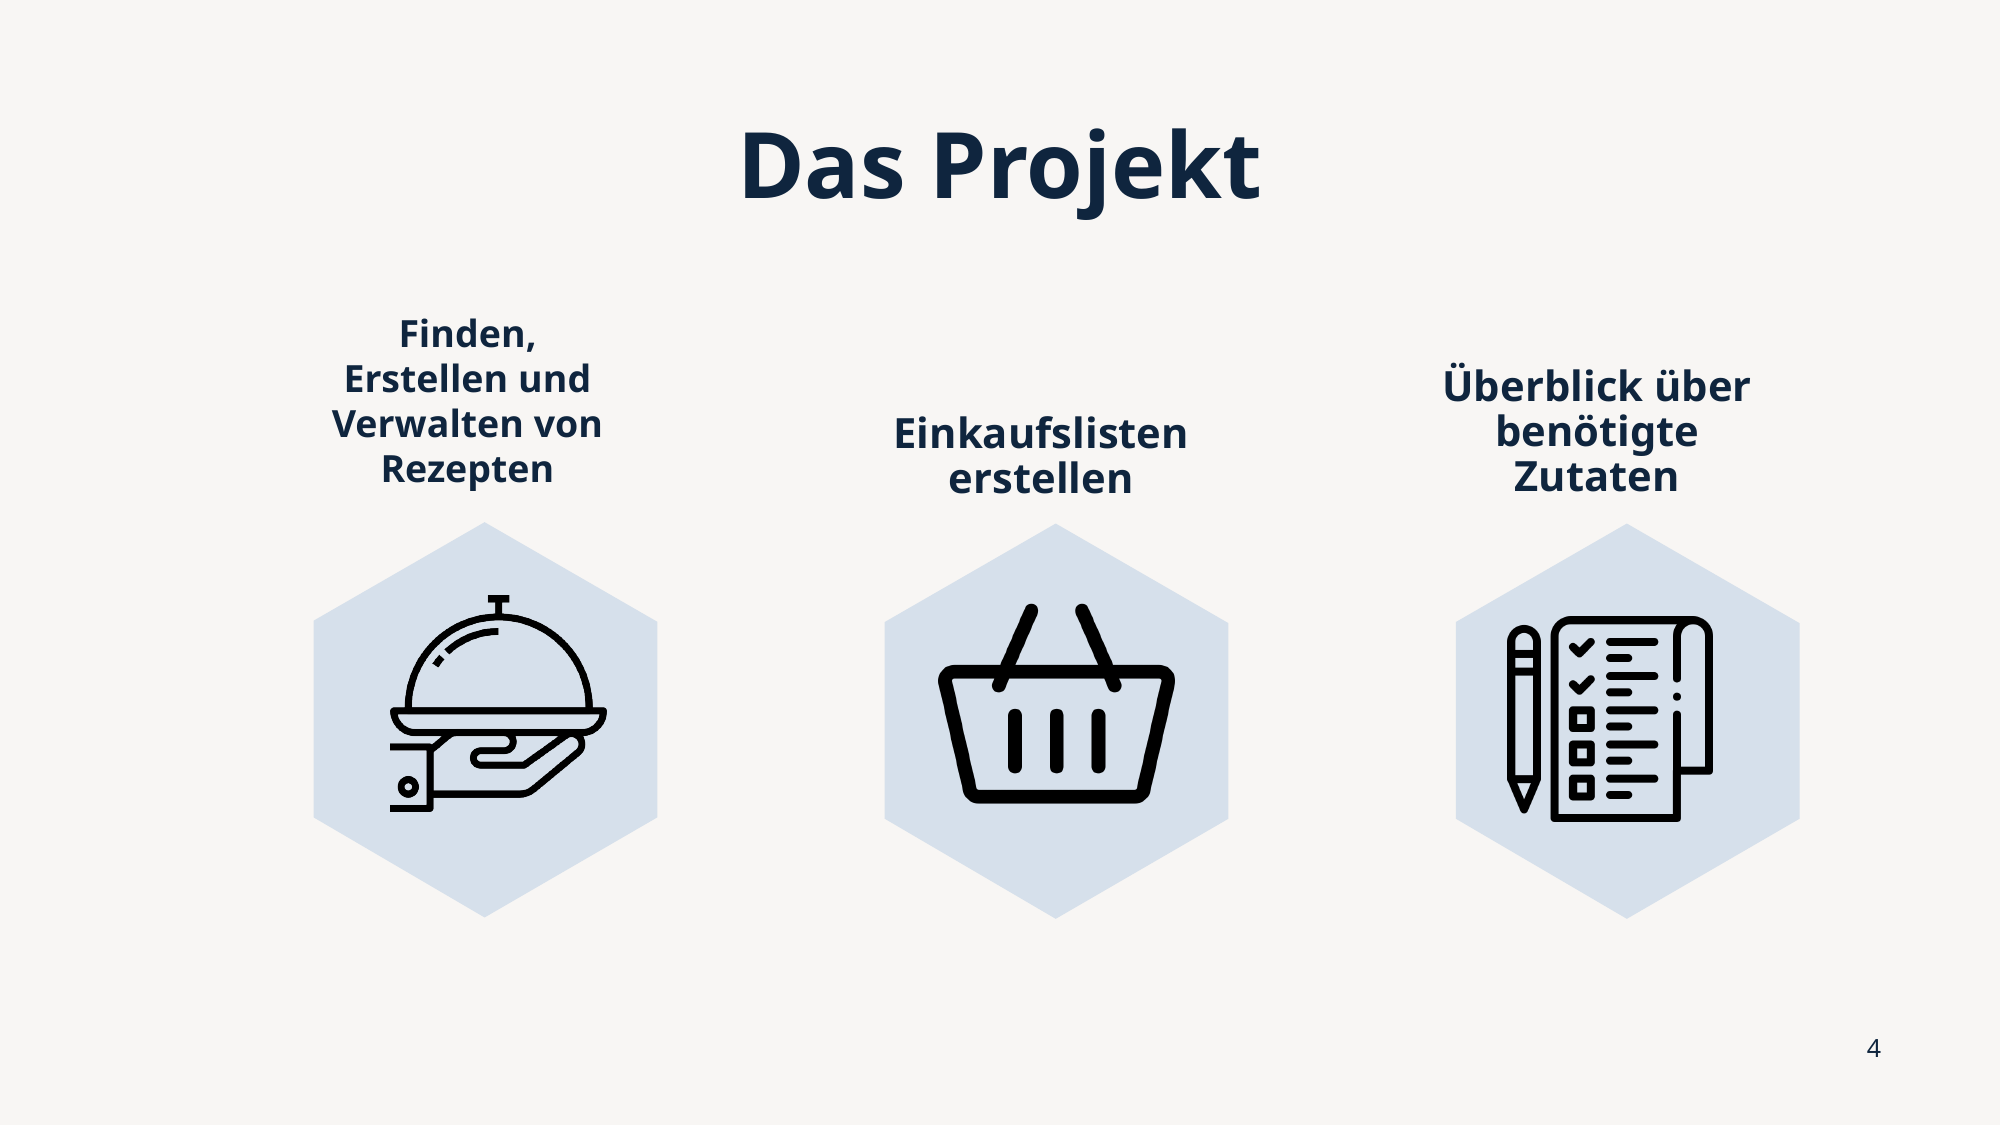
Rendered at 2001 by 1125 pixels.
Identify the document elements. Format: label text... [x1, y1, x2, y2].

text_box [1454, 522, 1801, 921]
text_box [312, 520, 659, 919]
title Das Projekt [137, 59, 1863, 278]
text_box Einkaufslisten erstellen [832, 404, 1251, 504]
text_box [946, 522, 1165, 585]
picture [938, 585, 1175, 822]
picture [390, 595, 607, 812]
text_box Finden, Erstellen und Verwalten von Rezepten [313, 358, 622, 442]
picture [1507, 616, 1713, 822]
text_box [883, 590, 1230, 921]
slide_number 4 [1836, 1020, 1912, 1080]
text_box Überblick über benötigte Zutaten [1425, 358, 1770, 442]
